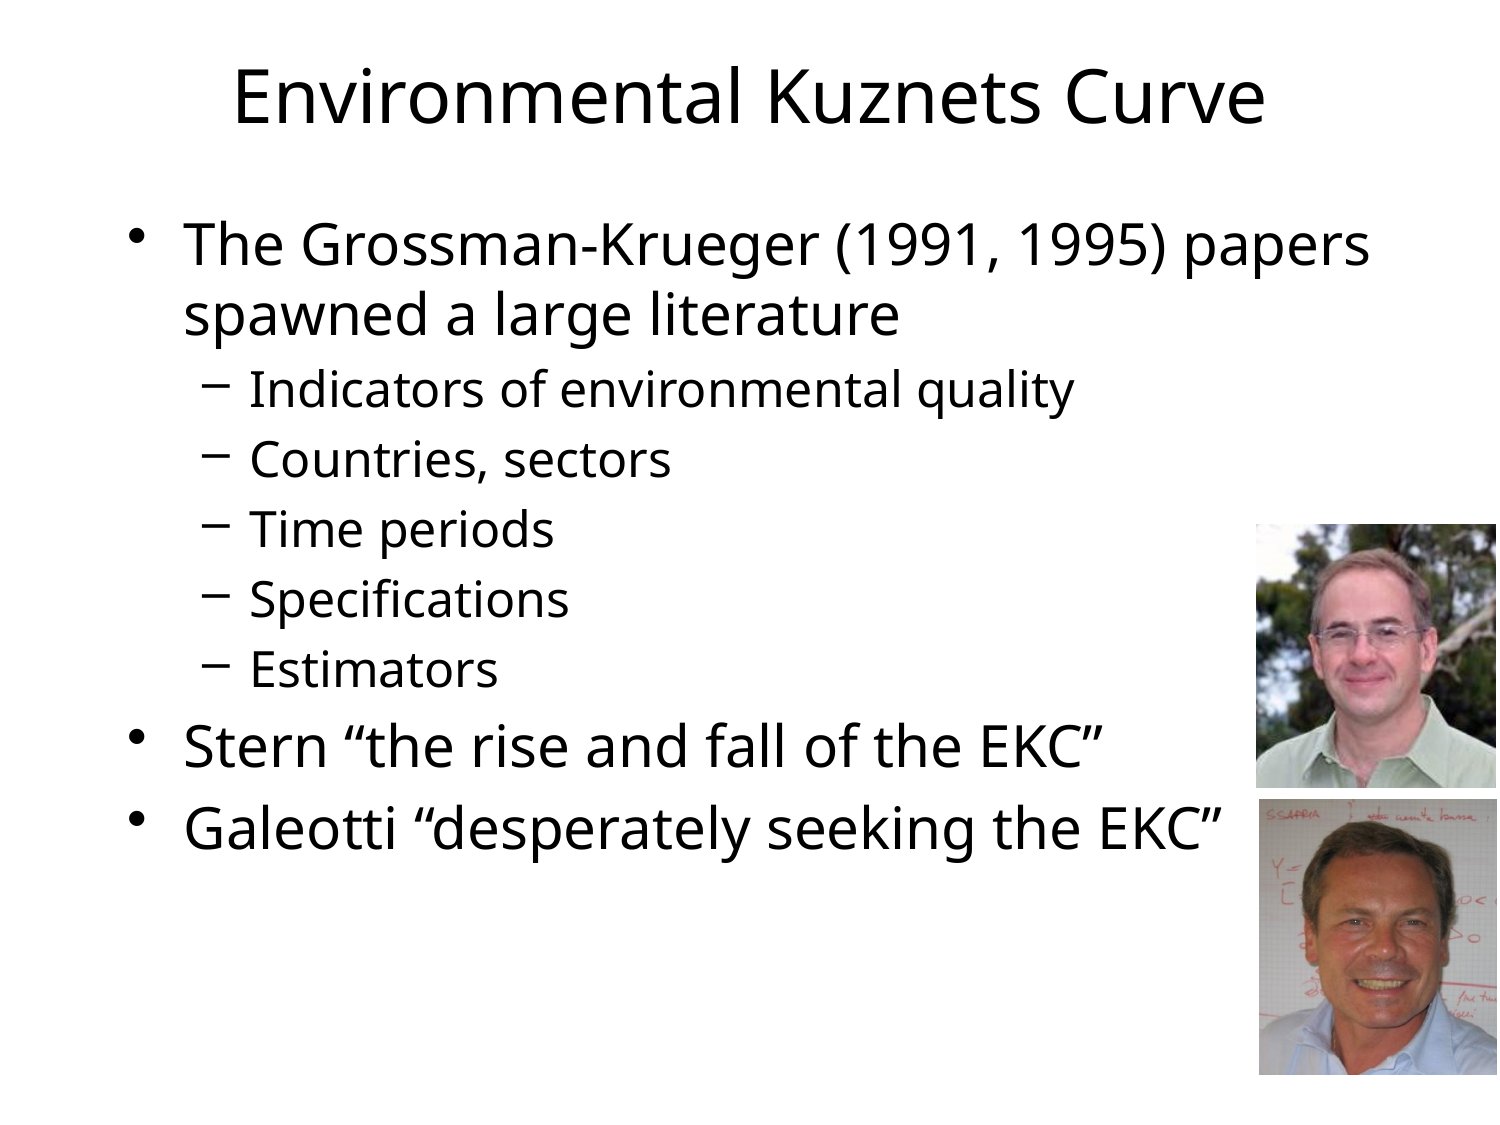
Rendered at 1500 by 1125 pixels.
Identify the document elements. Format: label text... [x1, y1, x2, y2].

title Environmental Kuznets Curve [112, 0, 1388, 188]
picture [1256, 524, 1496, 788]
picture [1258, 799, 1497, 1076]
list The Grossman-Krueger (1991, 1995) papers spawned a large literature Indicators of environmental quality Countries, sectors Time periods Specifications Estimators Stern “the rise and fall of the EKC” Galeotti “desperately seeking the EKC” [112, 199, 1388, 876]
